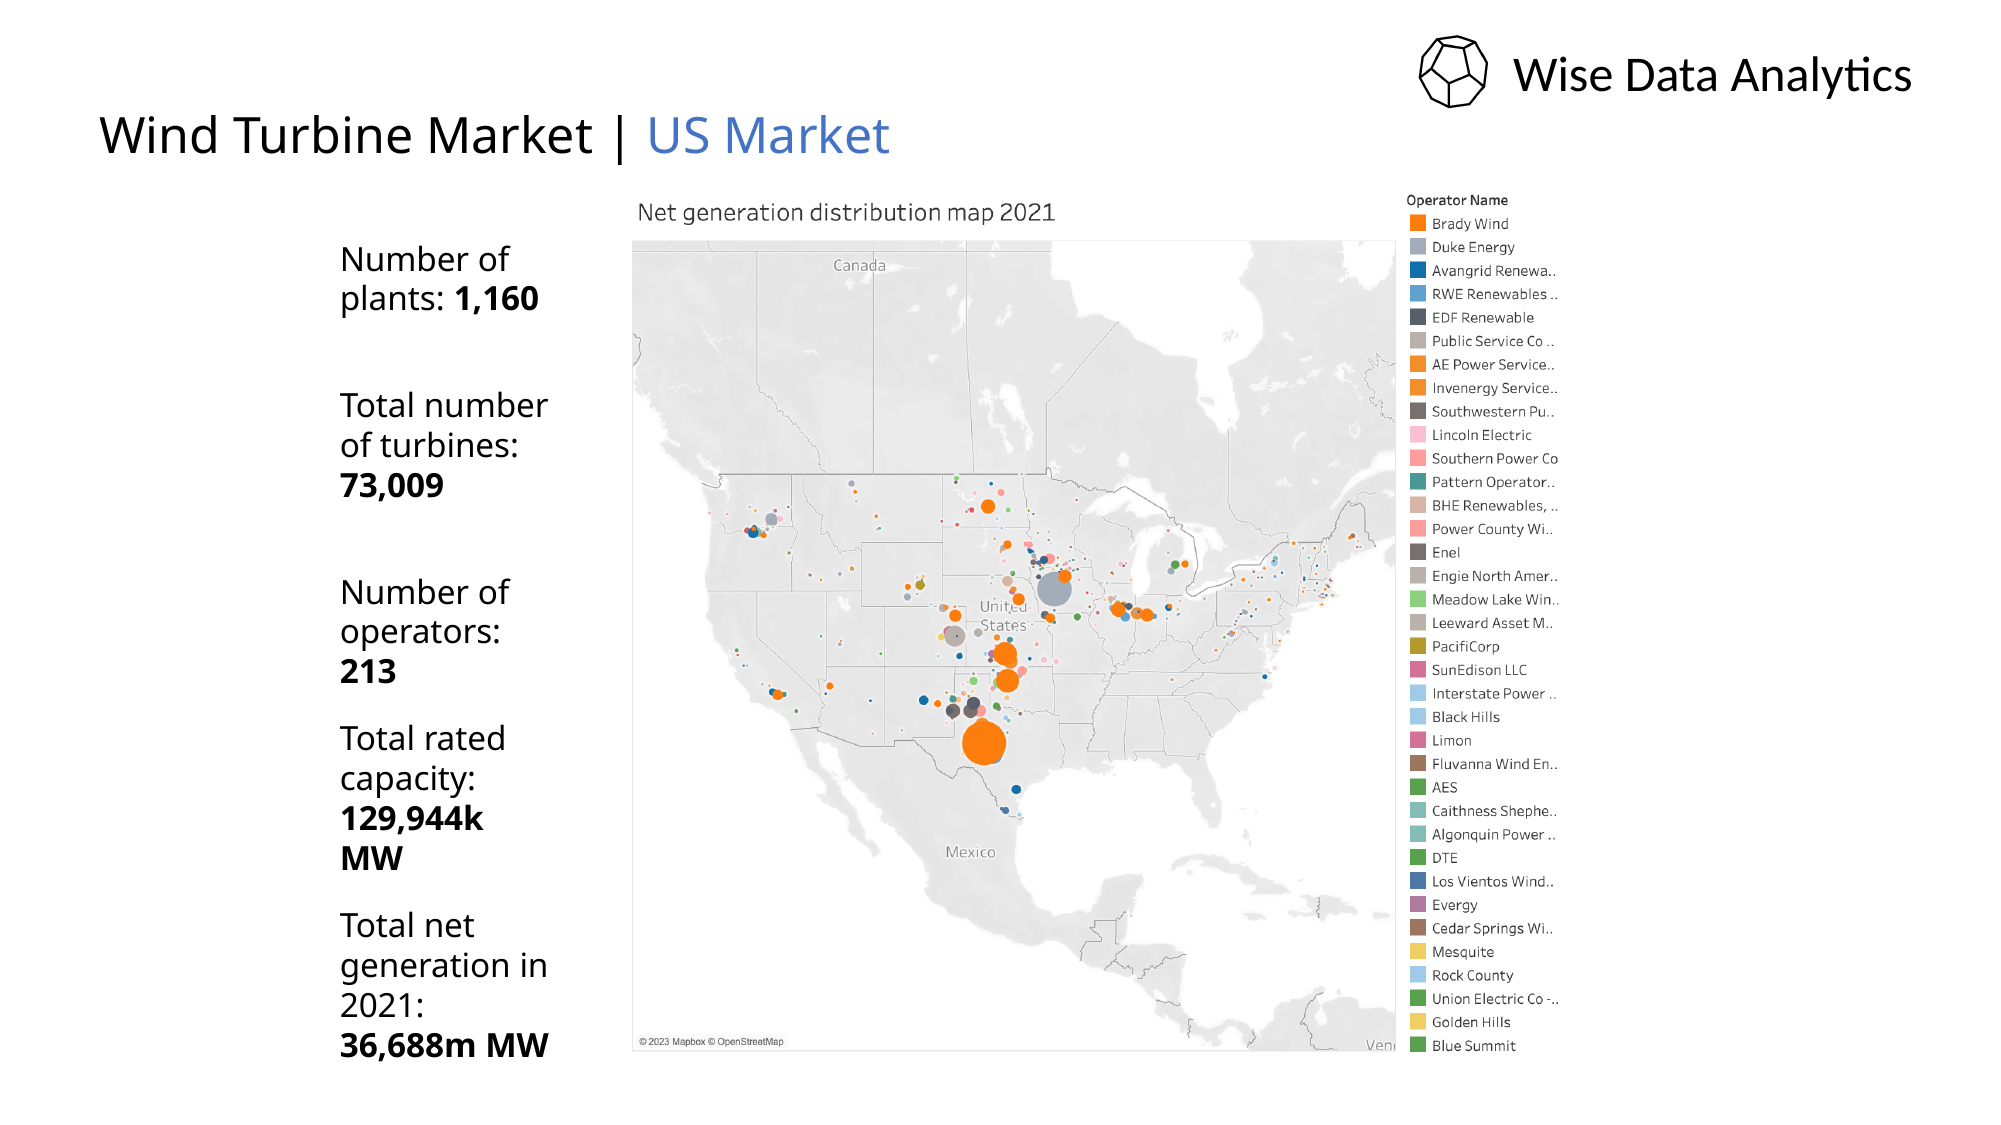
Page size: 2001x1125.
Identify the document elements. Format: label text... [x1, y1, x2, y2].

text_box Number of operators: 213 [324, 563, 571, 698]
picture [626, 185, 1590, 1054]
picture [1415, 33, 1499, 110]
text_box Total net generation in 2021: 36,688m MW [324, 896, 571, 1071]
text_box Number of plants: 1,160 [324, 230, 571, 325]
text_box Wind Turbine Market | US Market [99, 110, 1730, 186]
text_box Total rated capacity: 129,944k MW [324, 709, 571, 885]
text_box Total number of turbines: 73,009 [324, 376, 571, 512]
